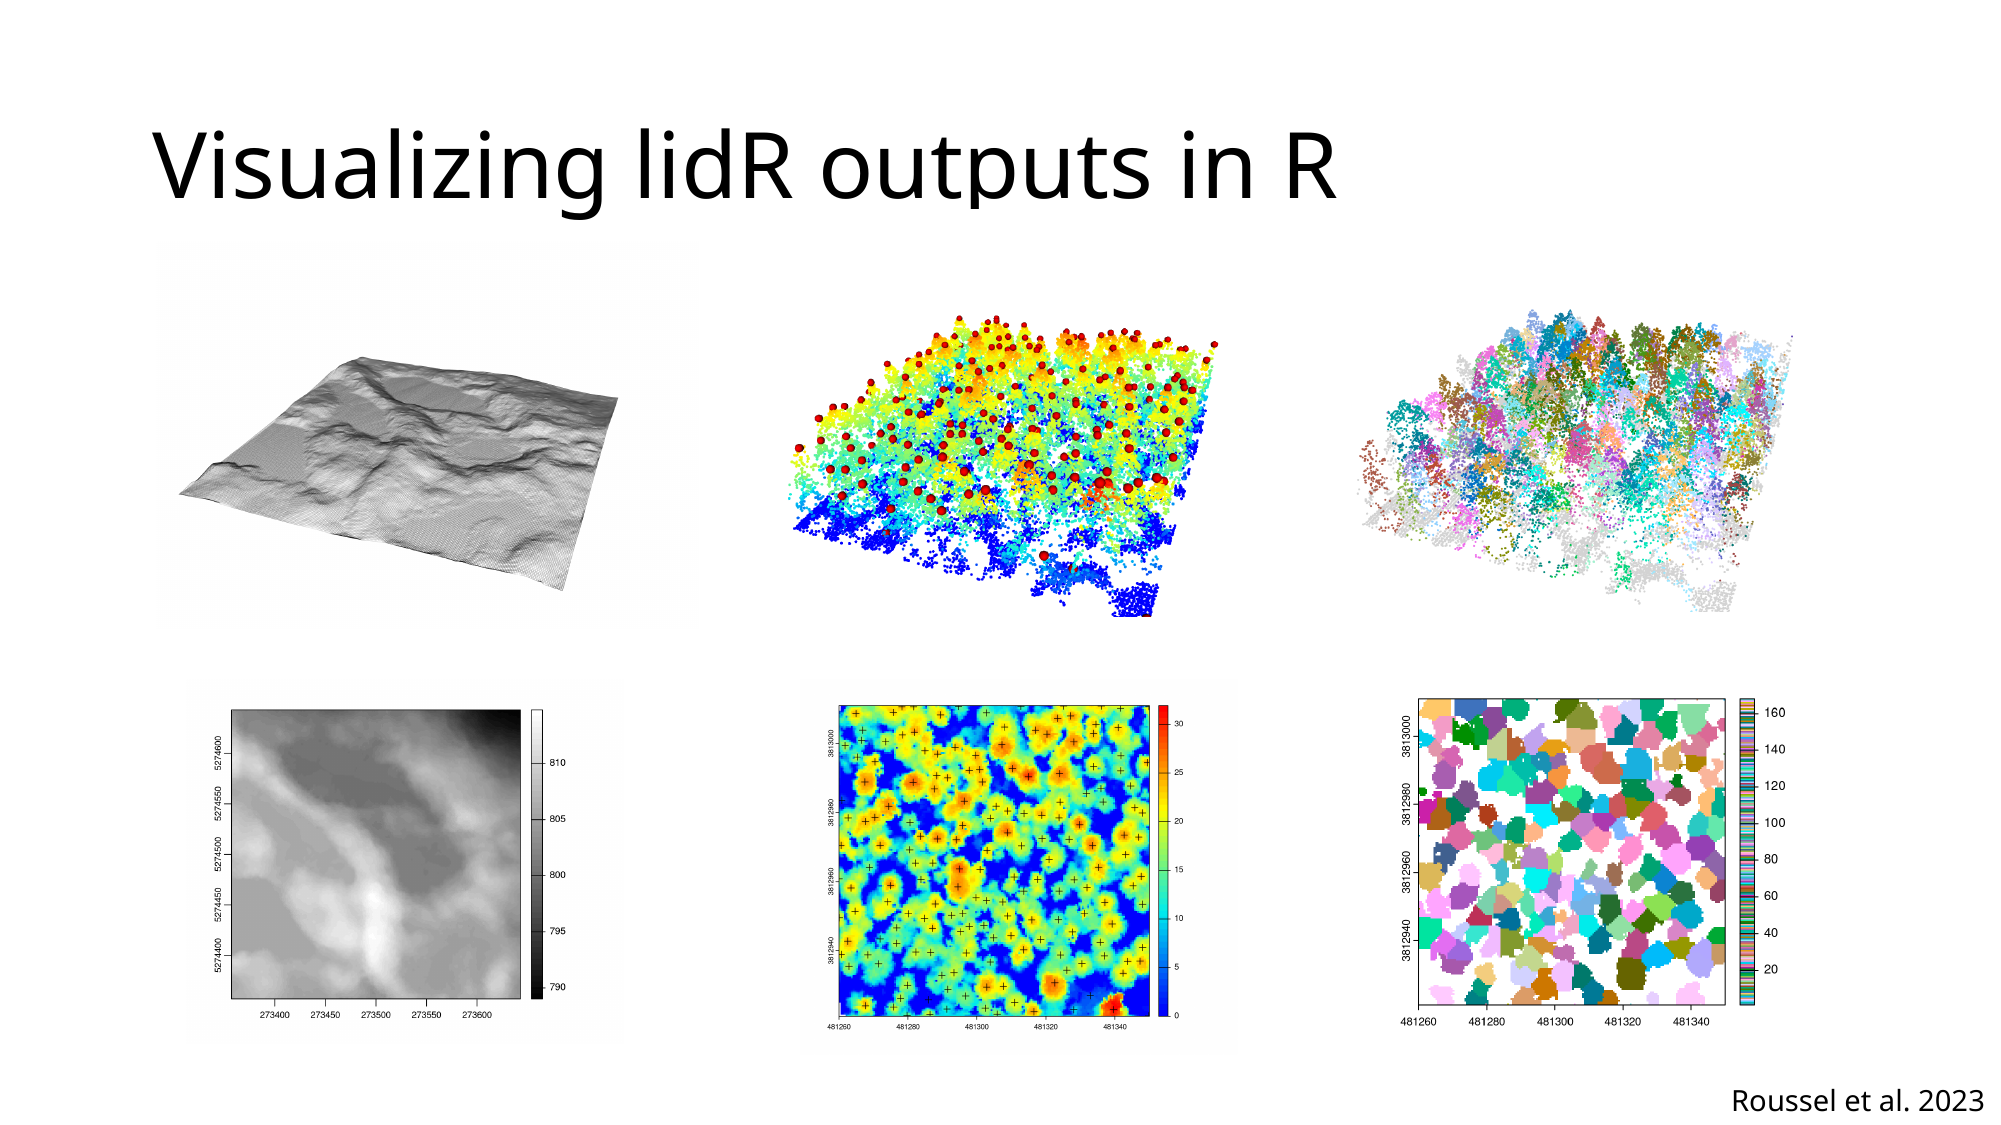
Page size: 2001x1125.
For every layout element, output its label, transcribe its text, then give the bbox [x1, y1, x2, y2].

title Visualizing lidR outputs in R [137, 59, 1863, 278]
text_box Roussel et al. 2023 [1567, 1074, 2000, 1125]
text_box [155, 203, 1863, 1066]
